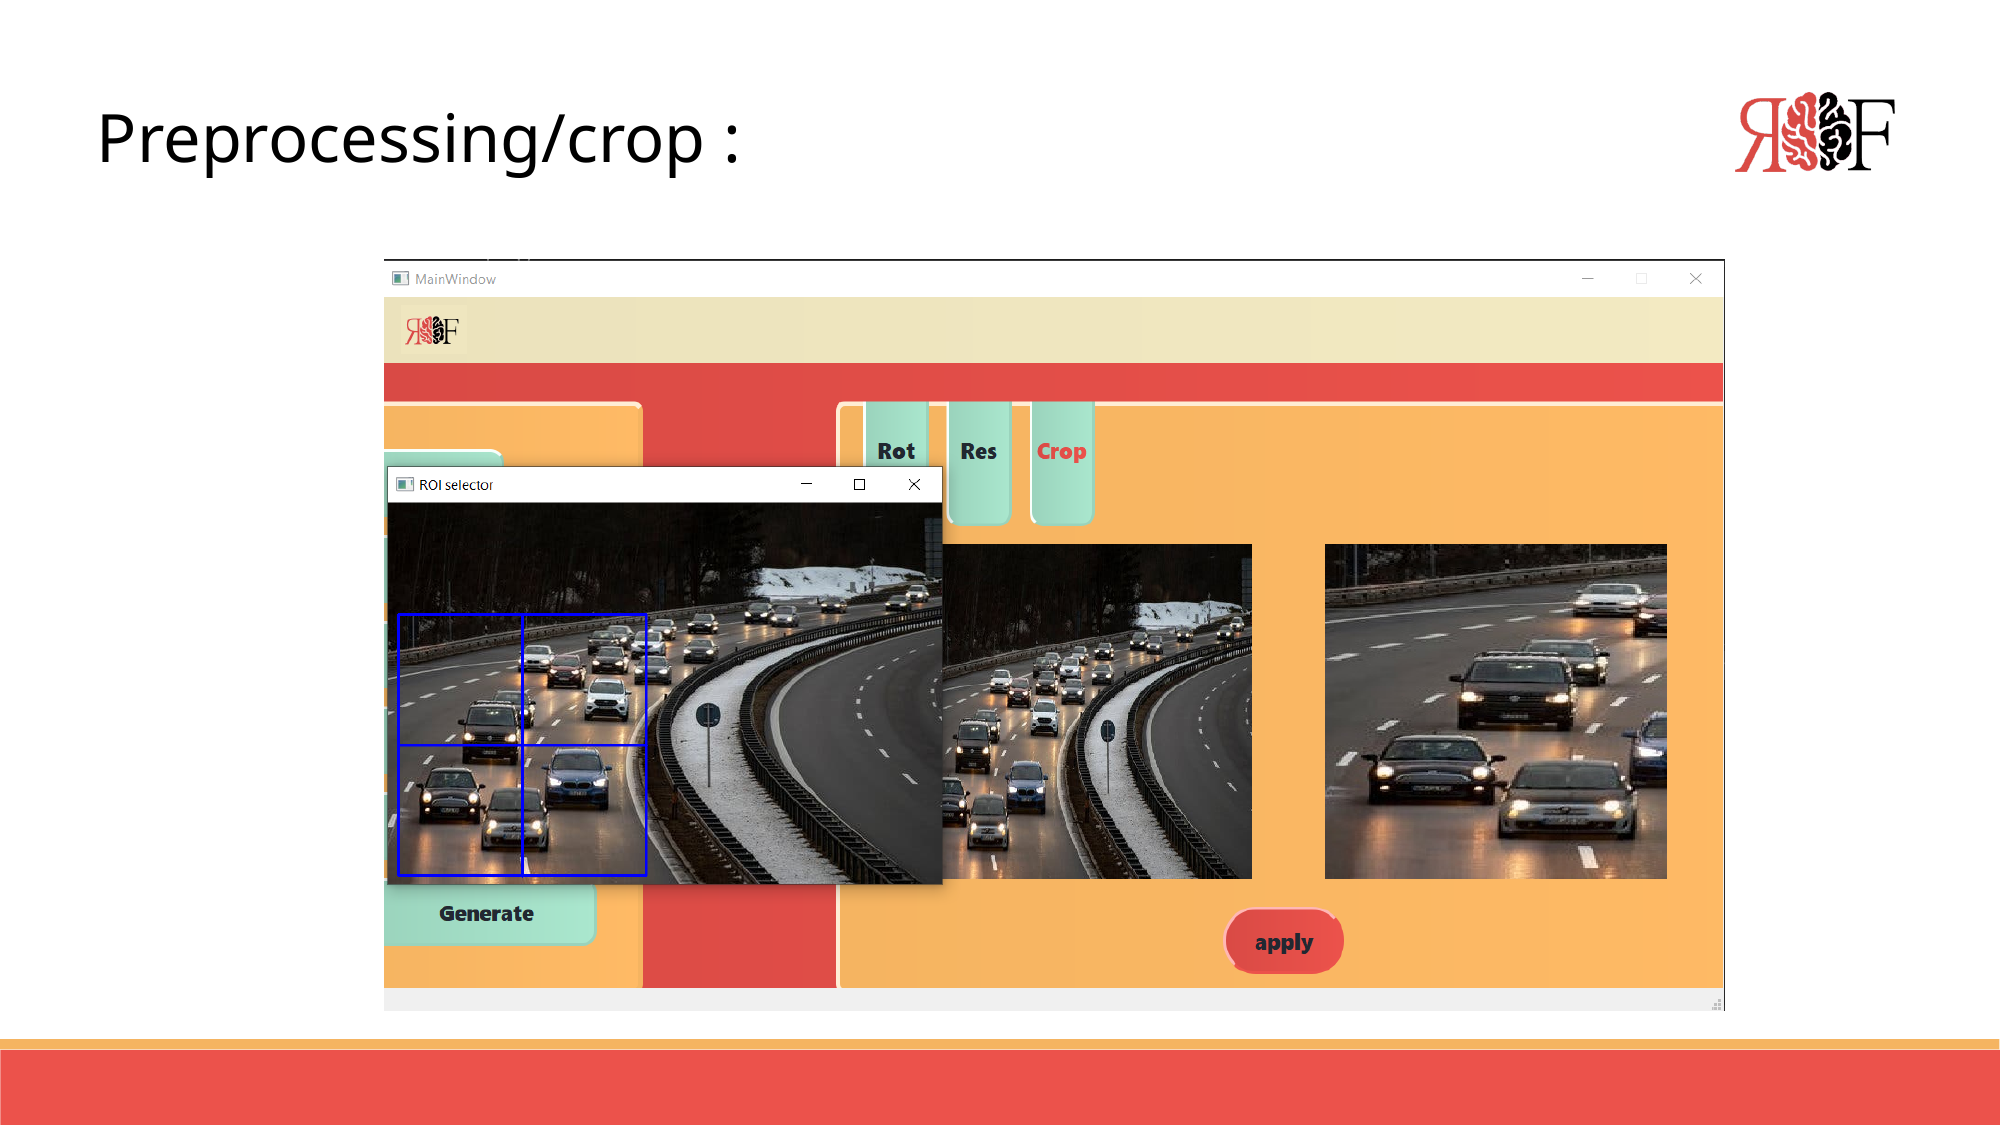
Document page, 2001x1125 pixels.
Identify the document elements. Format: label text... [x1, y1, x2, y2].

text_box Preprocessing/crop : [81, 87, 1082, 183]
picture [1724, 62, 1919, 197]
picture [384, 258, 1726, 1011]
